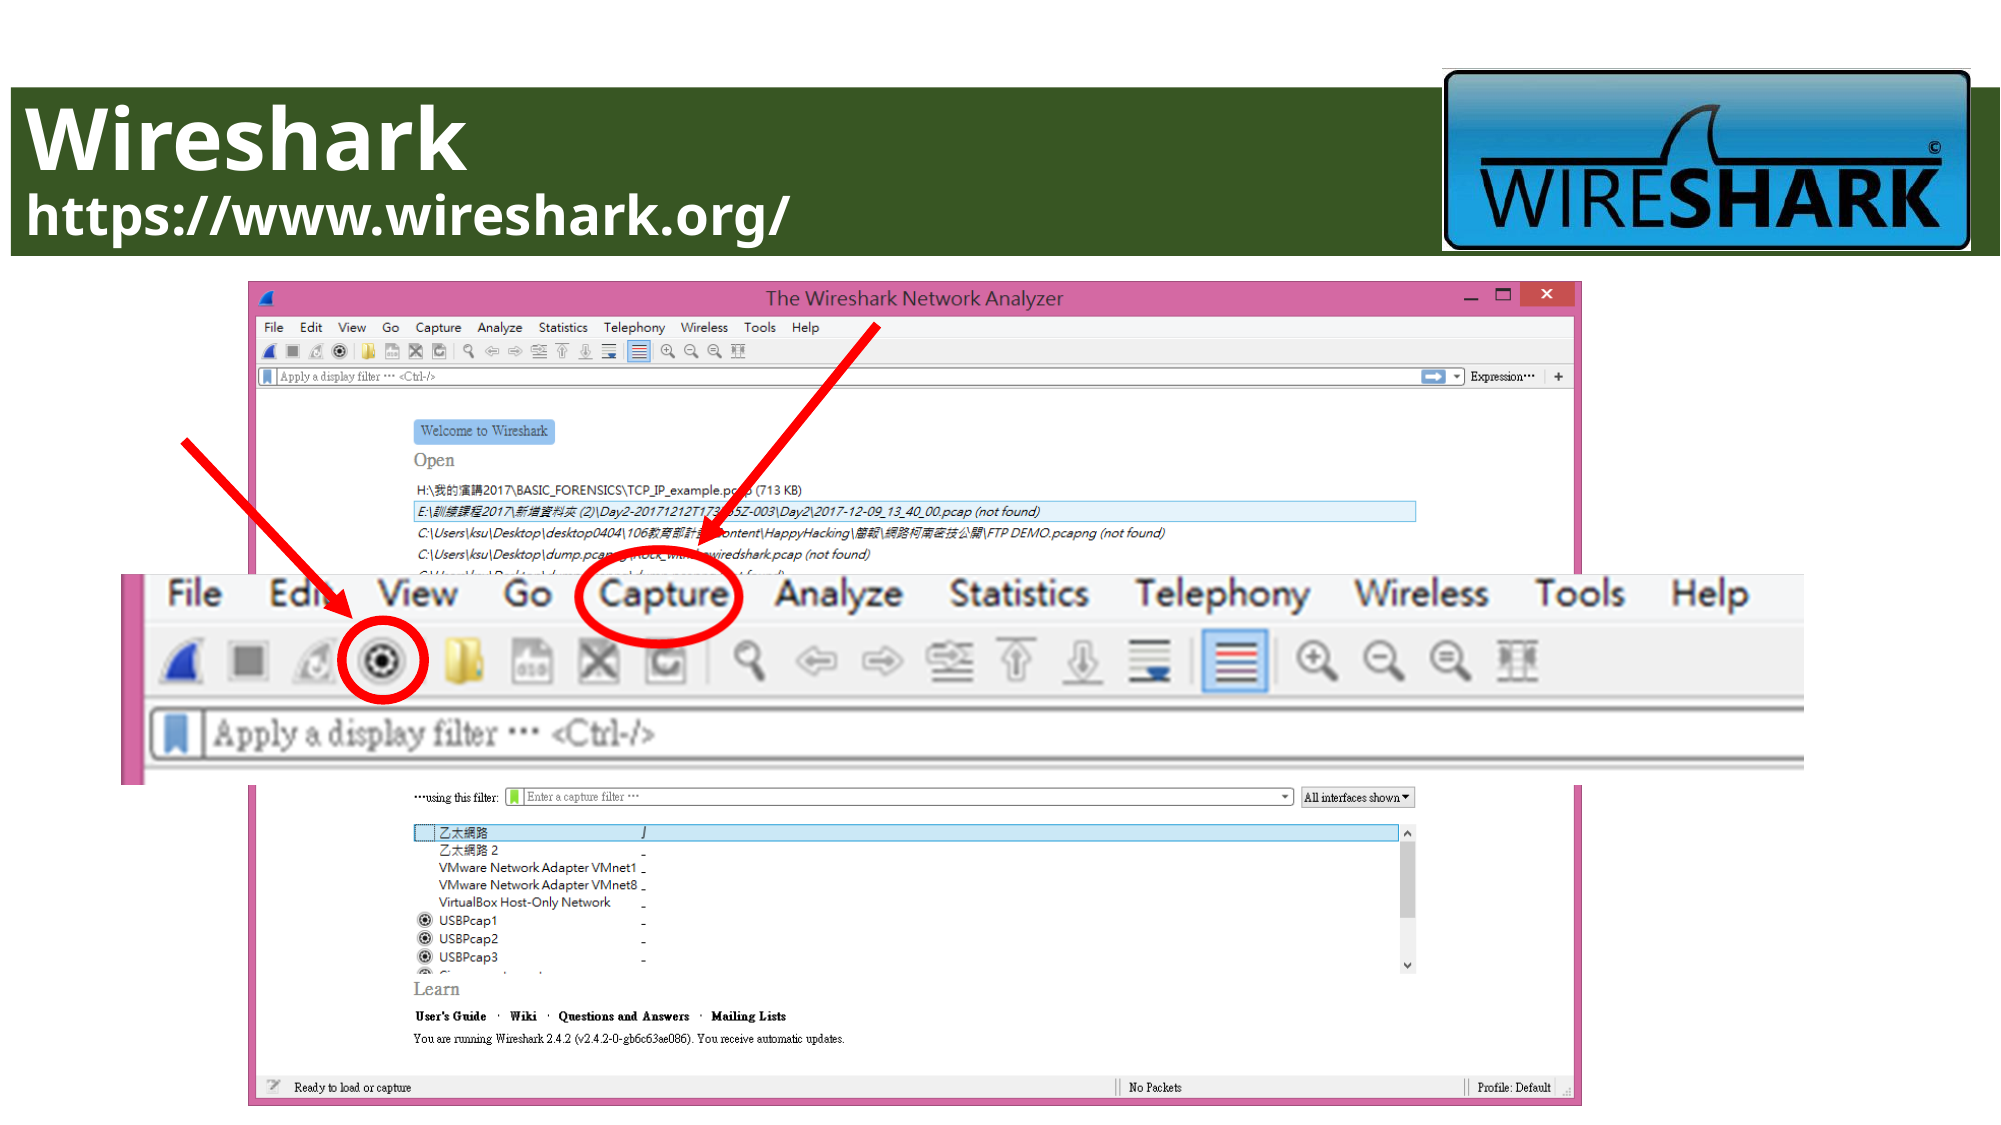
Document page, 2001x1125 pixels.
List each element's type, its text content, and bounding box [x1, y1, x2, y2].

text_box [183, 440, 353, 619]
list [248, 281, 1582, 545]
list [248, 785, 1582, 1106]
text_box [697, 324, 878, 546]
picture [1442, 68, 1971, 251]
picture [121, 545, 1804, 785]
title Wireshark https://www.wireshark.org/ [10, 87, 2000, 256]
